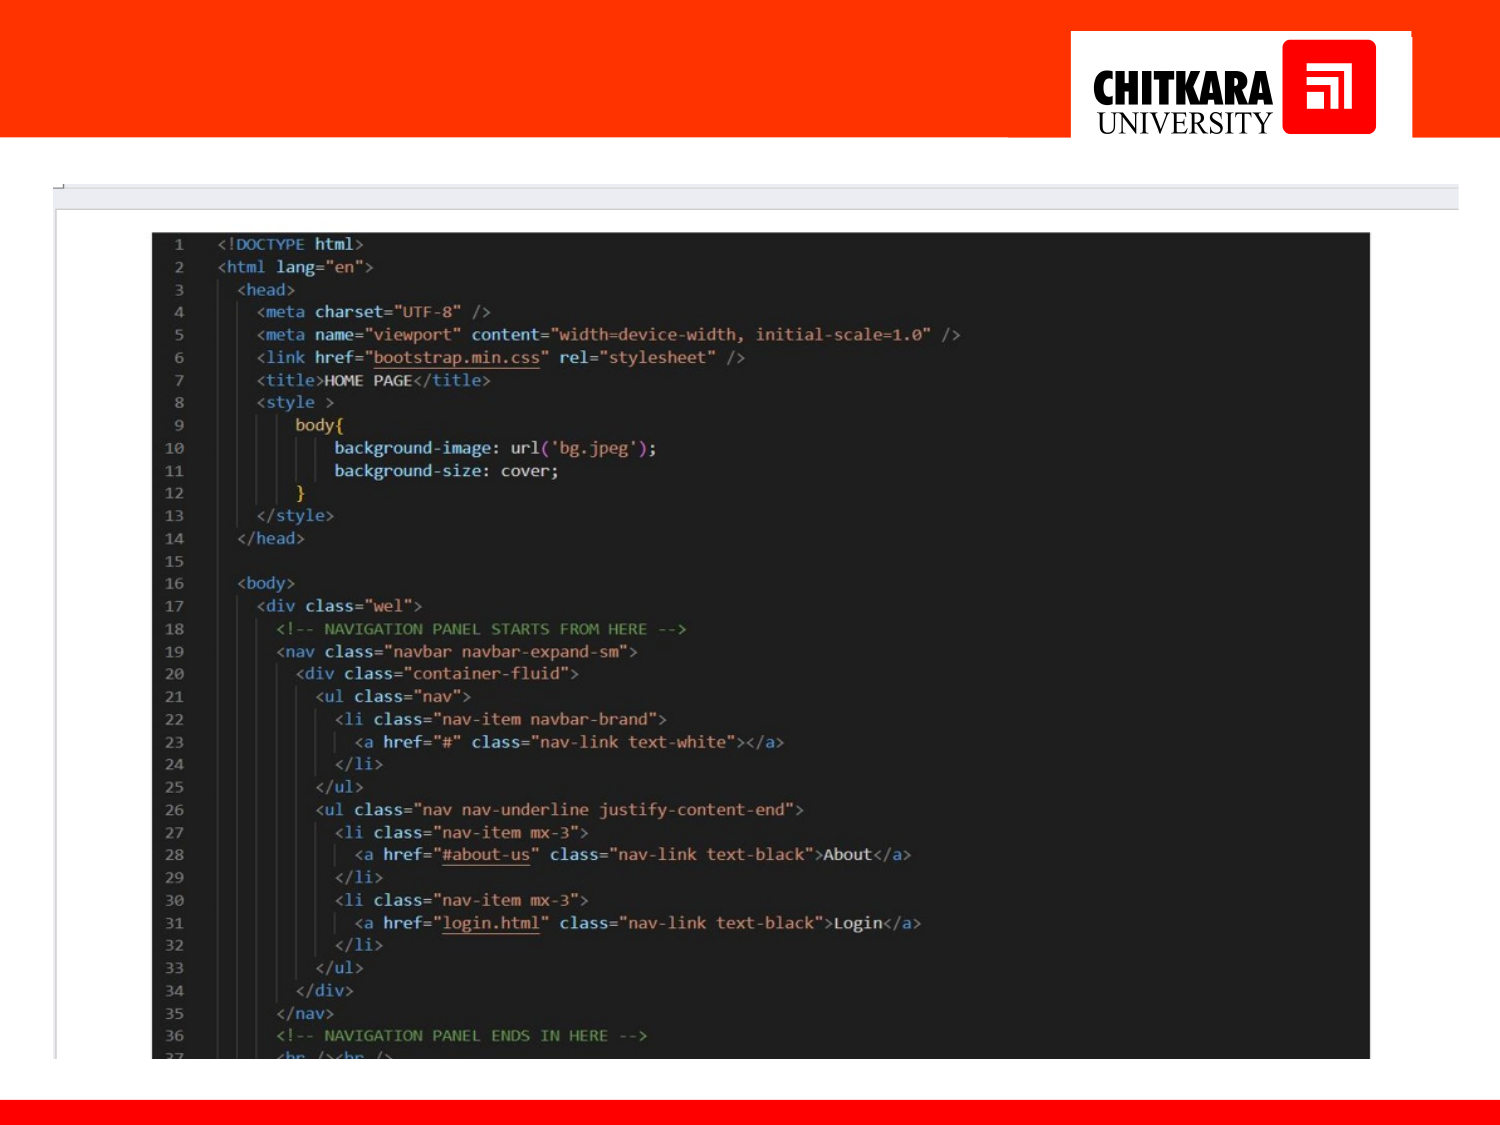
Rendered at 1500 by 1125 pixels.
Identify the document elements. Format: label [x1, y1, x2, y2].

picture [1074, 37, 1391, 138]
picture [52, 184, 1459, 1059]
